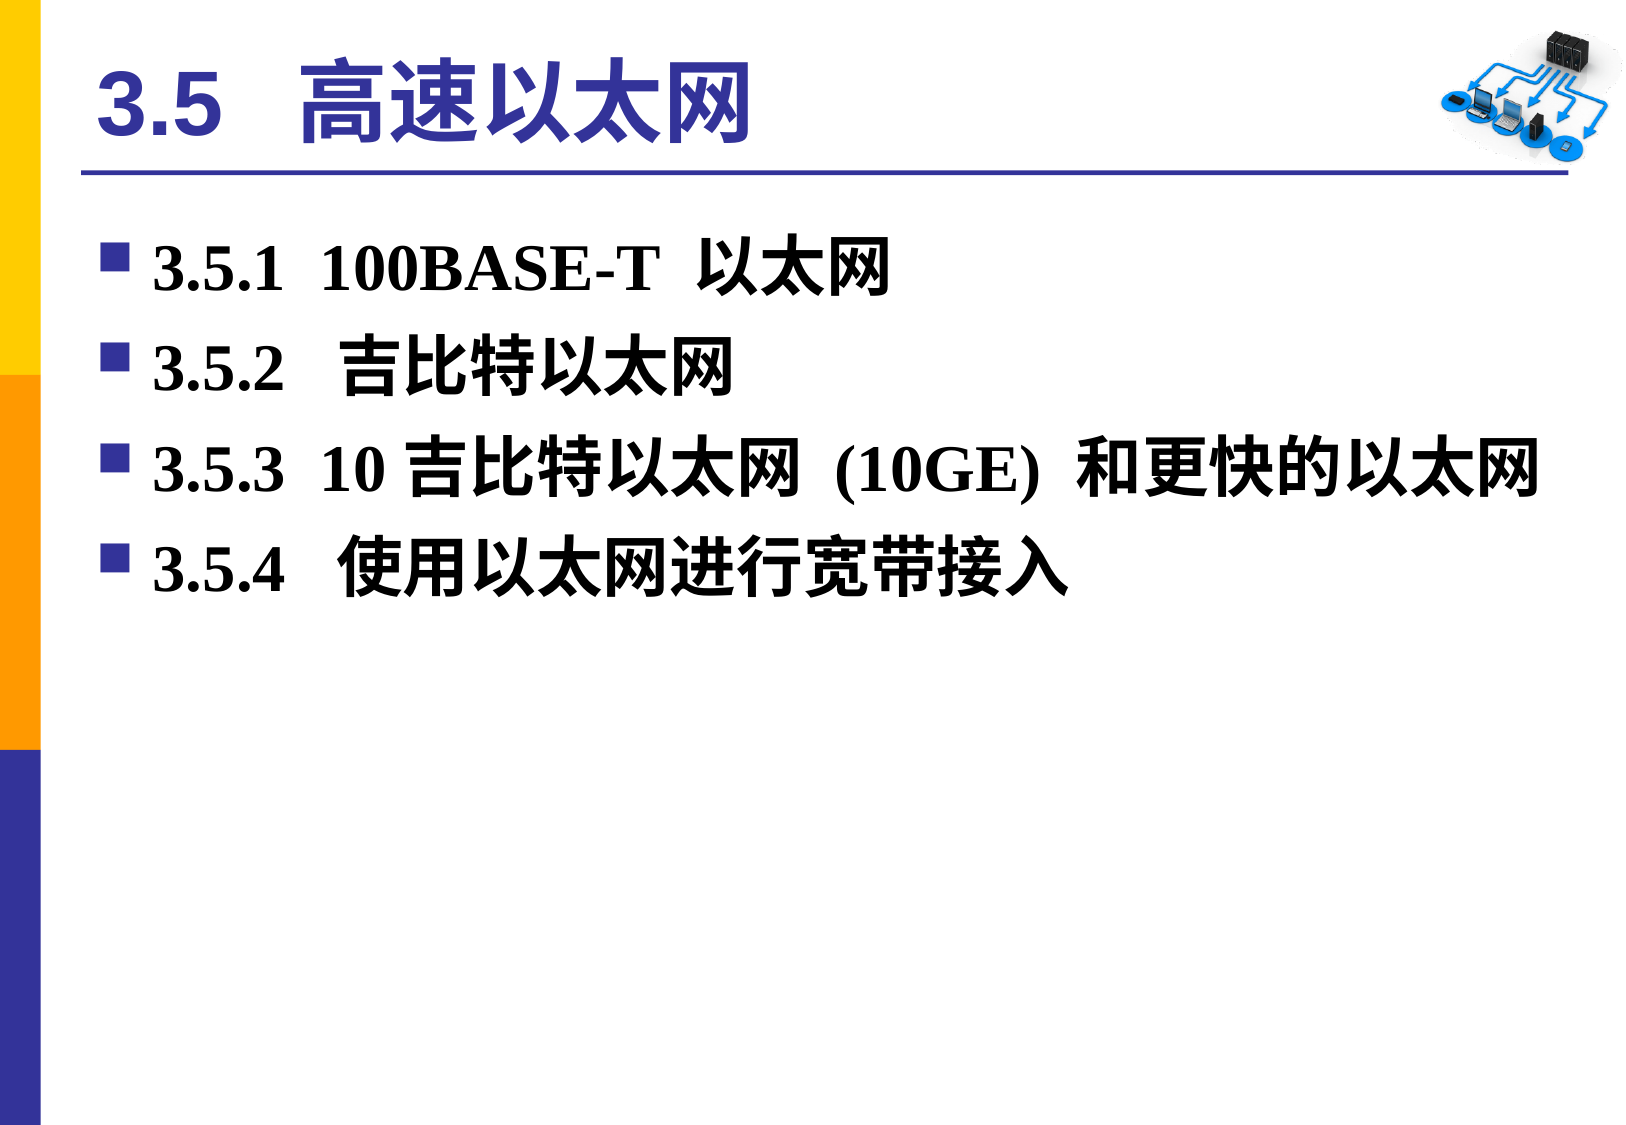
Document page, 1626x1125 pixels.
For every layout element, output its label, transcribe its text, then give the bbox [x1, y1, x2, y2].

title 3.5 高速以太网 [81, 30, 1569, 161]
list 3.5.1 100BASE-T 以太网 3.5.2 吉比特以太网 3.5.3 10吉比特以太网 (10GE) 和更快的以太网 3.5.4 使用以太网进行宽带接入 [81, 208, 1569, 846]
picture [1438, 30, 1624, 165]
